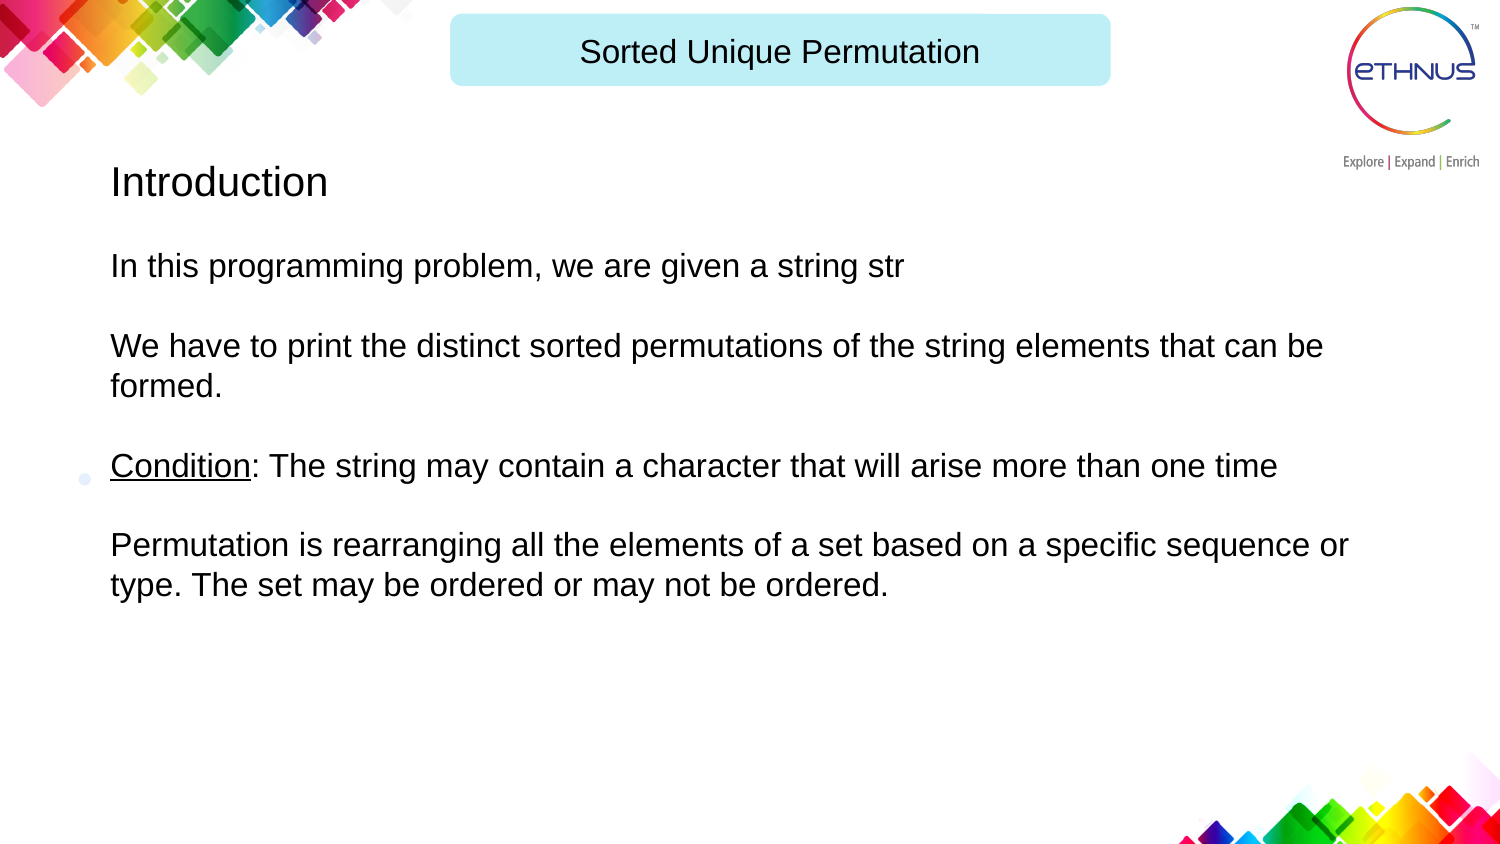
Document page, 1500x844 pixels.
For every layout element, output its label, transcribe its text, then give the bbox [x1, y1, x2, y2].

text_box Sorted Unique Permutation [450, 13, 1111, 86]
picture [0, 0, 412, 107]
picture [1110, 752, 1500, 844]
picture [1344, 7, 1479, 170]
text_box [78, 473, 92, 486]
text_box Introduction In this programming problem, we are given a string str We have to print the distinct sorted permutations of the string elements that can be formed. Condition: The string may contain a character that will arise more than one time Permutation is rearranging all the elements of a set based on a specific sequence or type. The set may be ordered or may not be ordered. [95, 146, 1405, 611]
